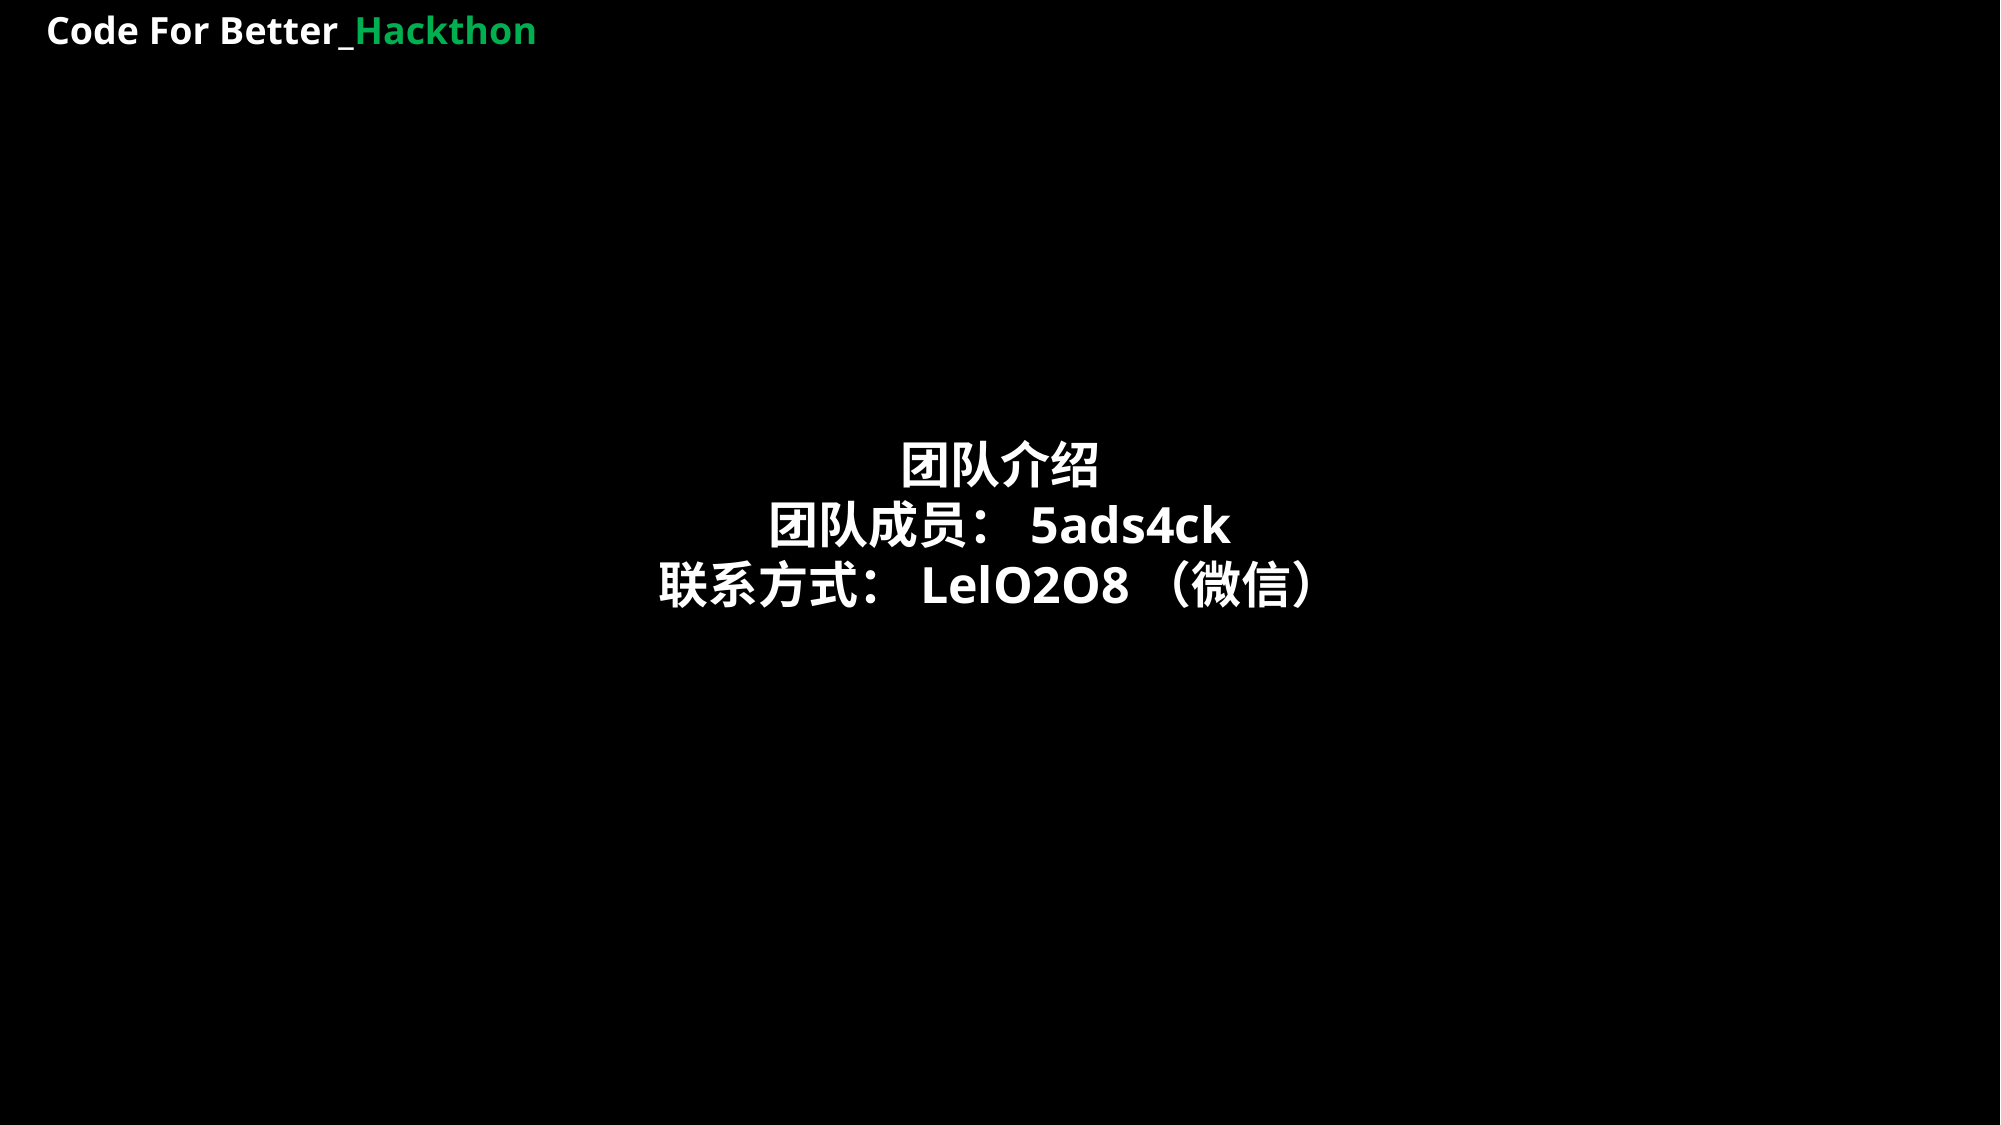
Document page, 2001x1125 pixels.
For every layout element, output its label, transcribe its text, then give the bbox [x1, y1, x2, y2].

text_box 团队介绍 团队成员：5ads4ck 联系方式：LelO2O8（微信） [127, 426, 1873, 681]
text_box Code For Better_Hackthon [0, 0, 584, 60]
